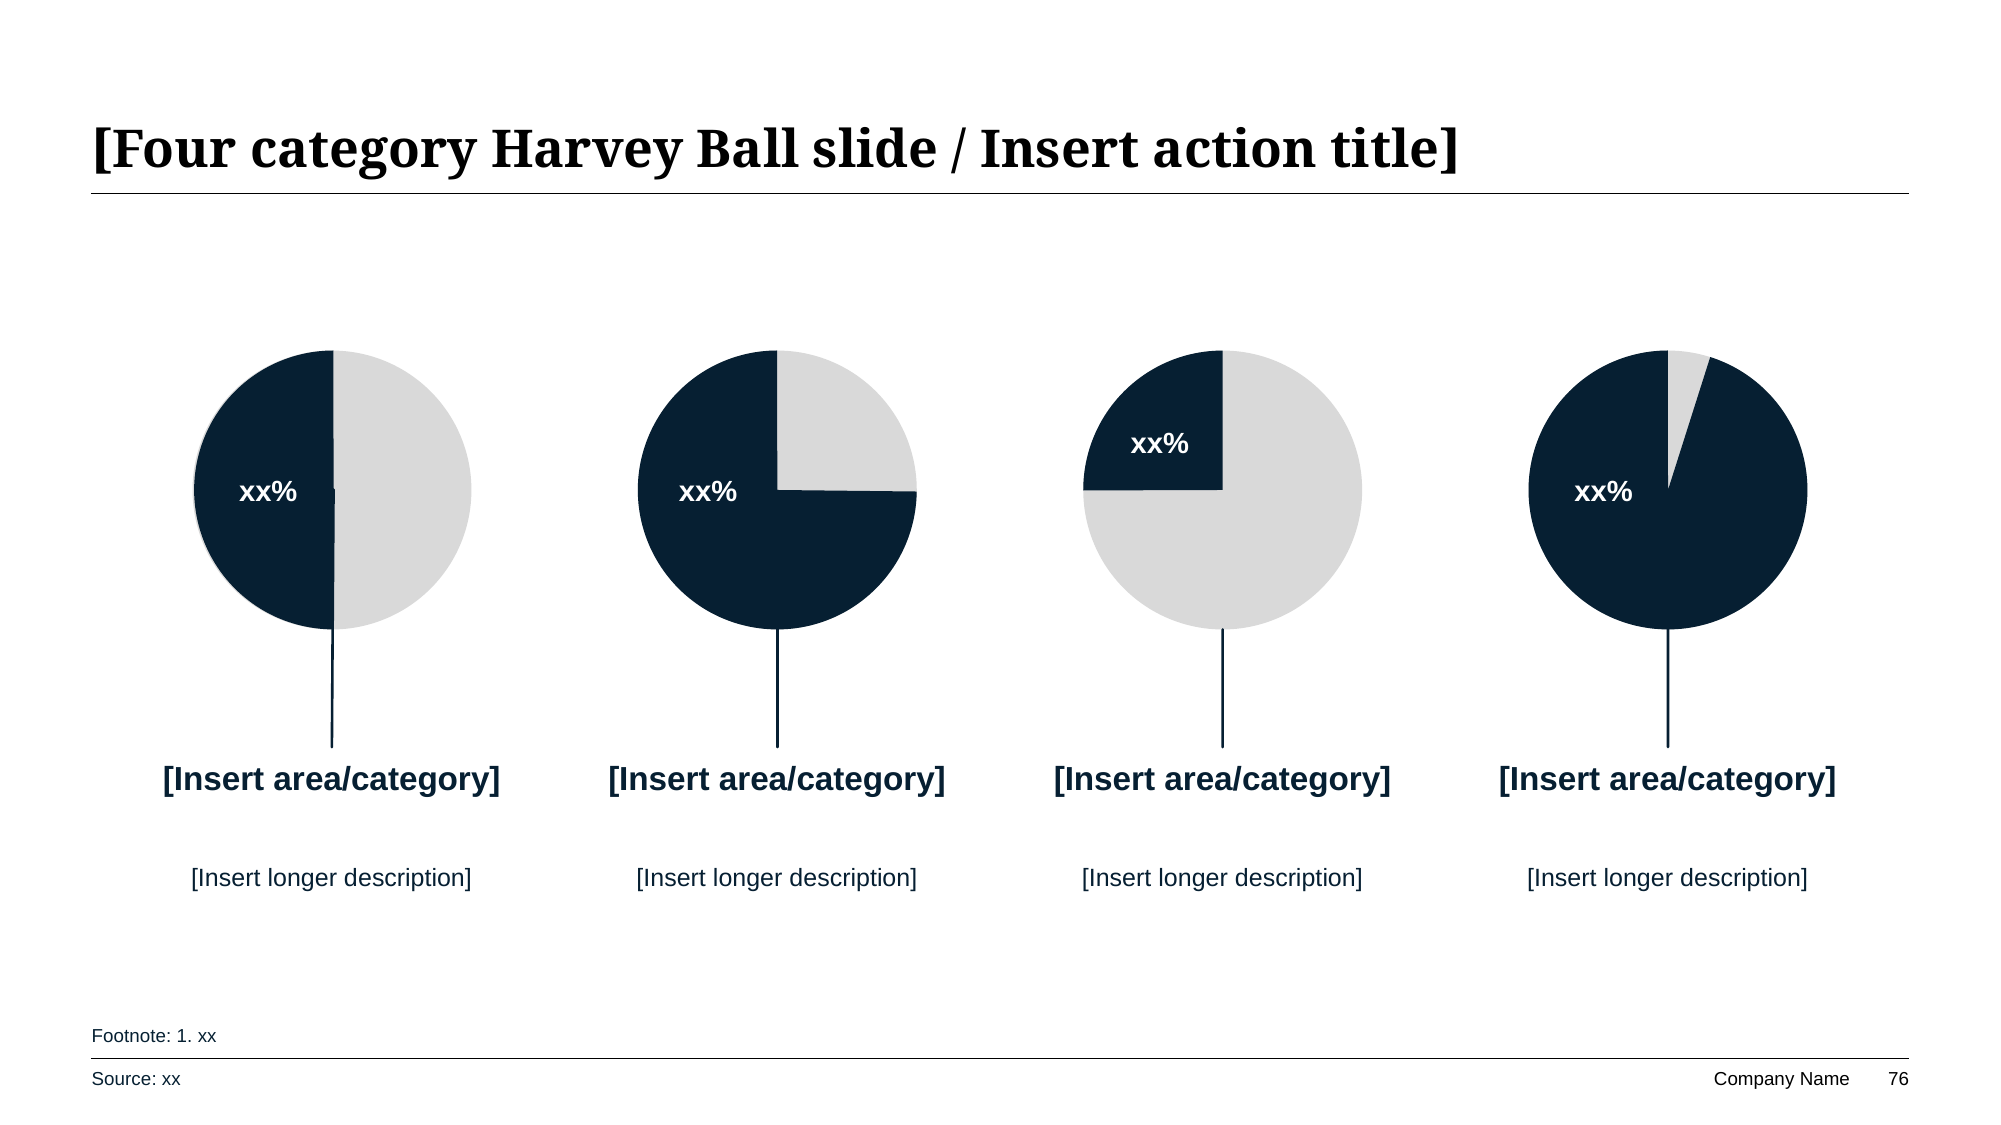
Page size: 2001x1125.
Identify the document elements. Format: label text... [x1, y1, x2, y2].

text_box xx% [1559, 465, 1648, 515]
text_box [778, 350, 917, 491]
text_box [Insert area/category] [578, 747, 977, 807]
title [Four category Harvey Ball slide / Insert action title] [91, 58, 1909, 179]
text_box Footnote: 1. xx [76, 1005, 1618, 1066]
text_box [1527, 349, 1809, 631]
text_box xx% [1115, 416, 1204, 467]
text_box [334, 350, 472, 630]
text_box xx% [224, 465, 313, 515]
text_box [1083, 350, 1363, 630]
text_box [Insert longer description] [1469, 846, 1867, 907]
text_box [Insert longer description] [578, 846, 977, 907]
text_box [Insert area/category] [1469, 747, 1867, 807]
text_box Source: xx [76, 1066, 1274, 1109]
text_box [Insert longer description] [1023, 846, 1422, 907]
text_box [Insert area/category] [1023, 747, 1422, 807]
text_box [1669, 350, 1709, 480]
text_box [1082, 349, 1224, 492]
text_box [Insert area/category] [133, 747, 531, 807]
text_box [193, 349, 335, 631]
text_box [Insert longer description] [133, 846, 531, 907]
text_box xx% [664, 465, 753, 515]
text_box [637, 350, 917, 630]
